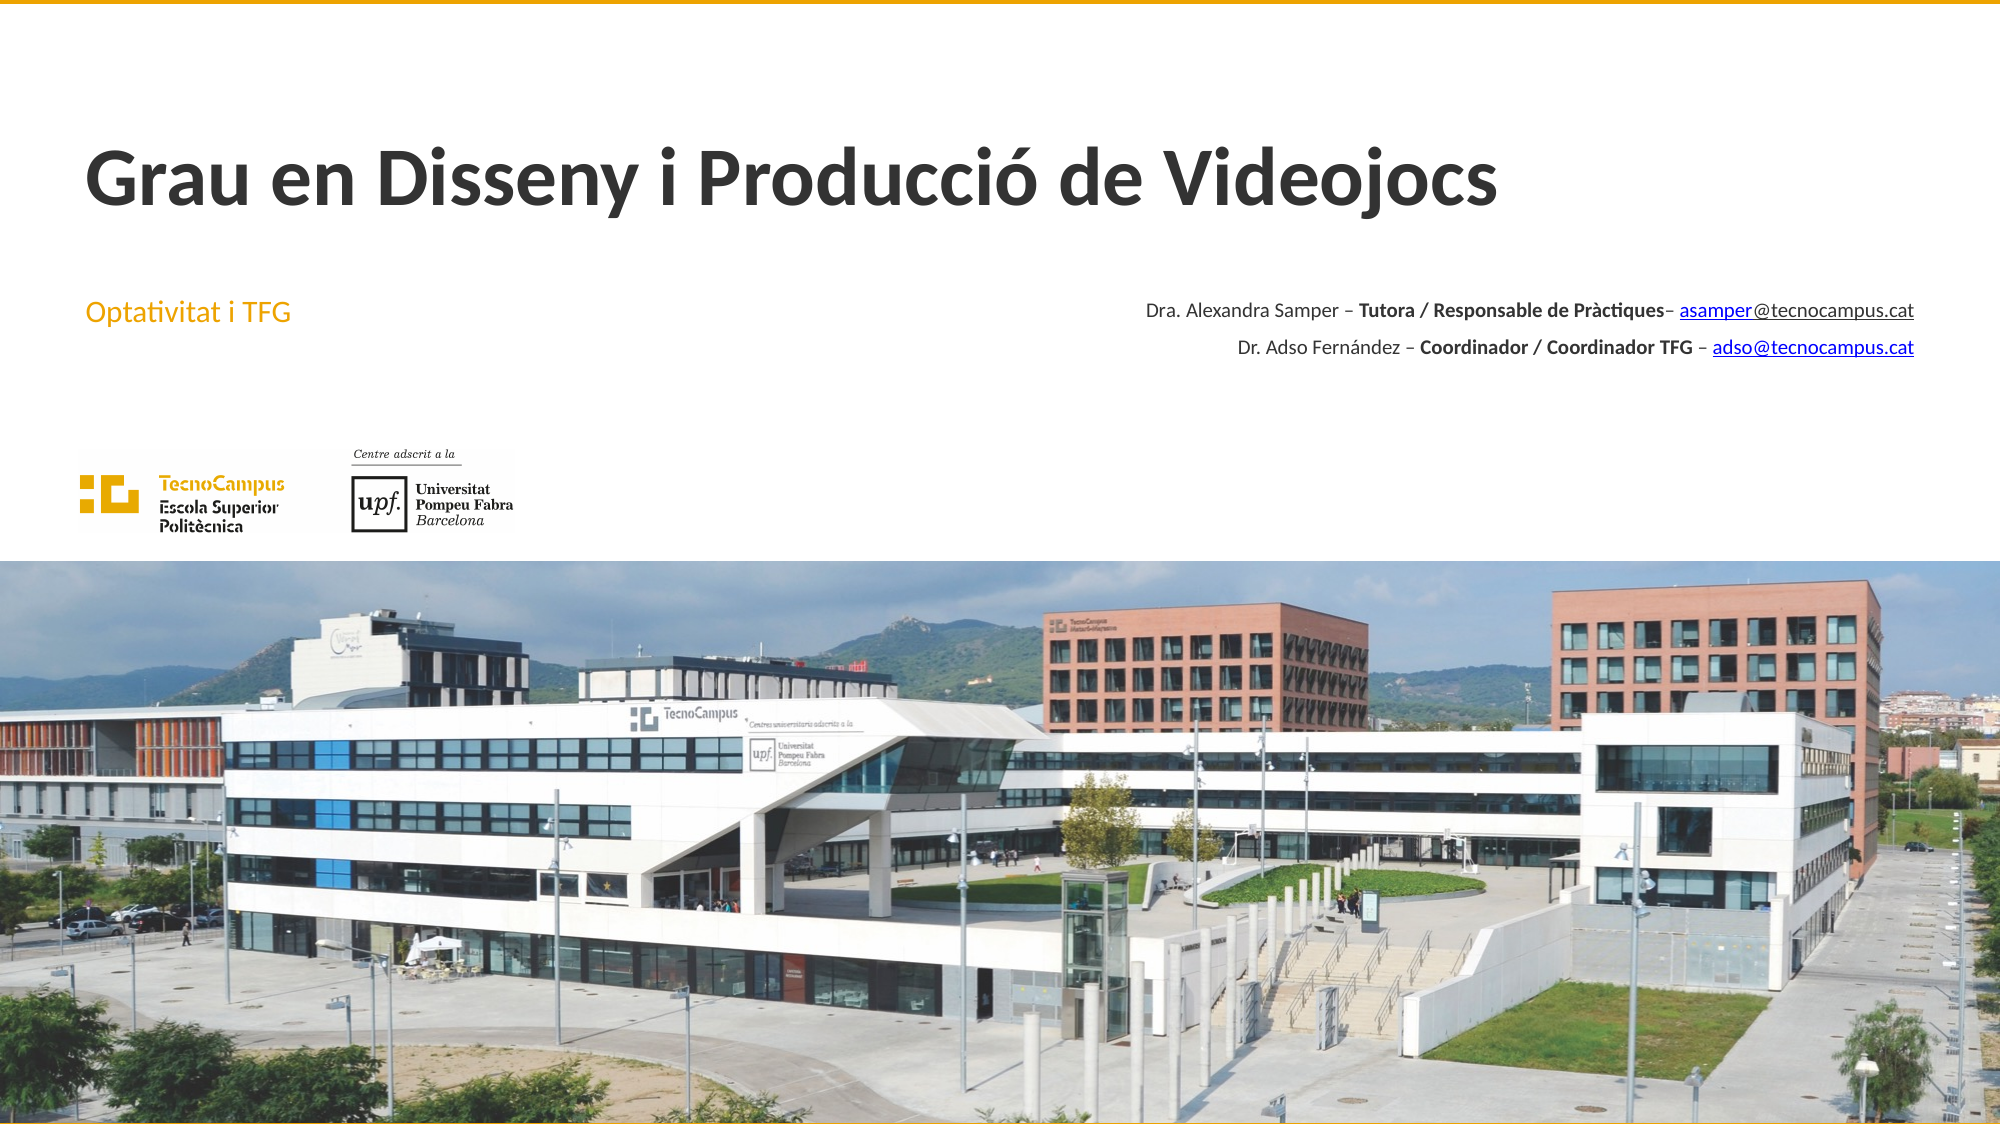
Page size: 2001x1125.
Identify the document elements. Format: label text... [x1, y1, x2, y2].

picture [0, 561, 2000, 1123]
text_box Dra. Alexandra Samper – Tutora / Responsable de Pràctiques– asamper@tecnocampus.cat Dr. Adso Fernández – Coordinador / Coordinador TFG – adso@tecnocampus.cat [892, 276, 1922, 367]
picture [78, 449, 515, 533]
subtitle Optativitat i TFG [77, 276, 892, 347]
title Grau en Disseny i Producció de Videojocs [77, 125, 1923, 251]
